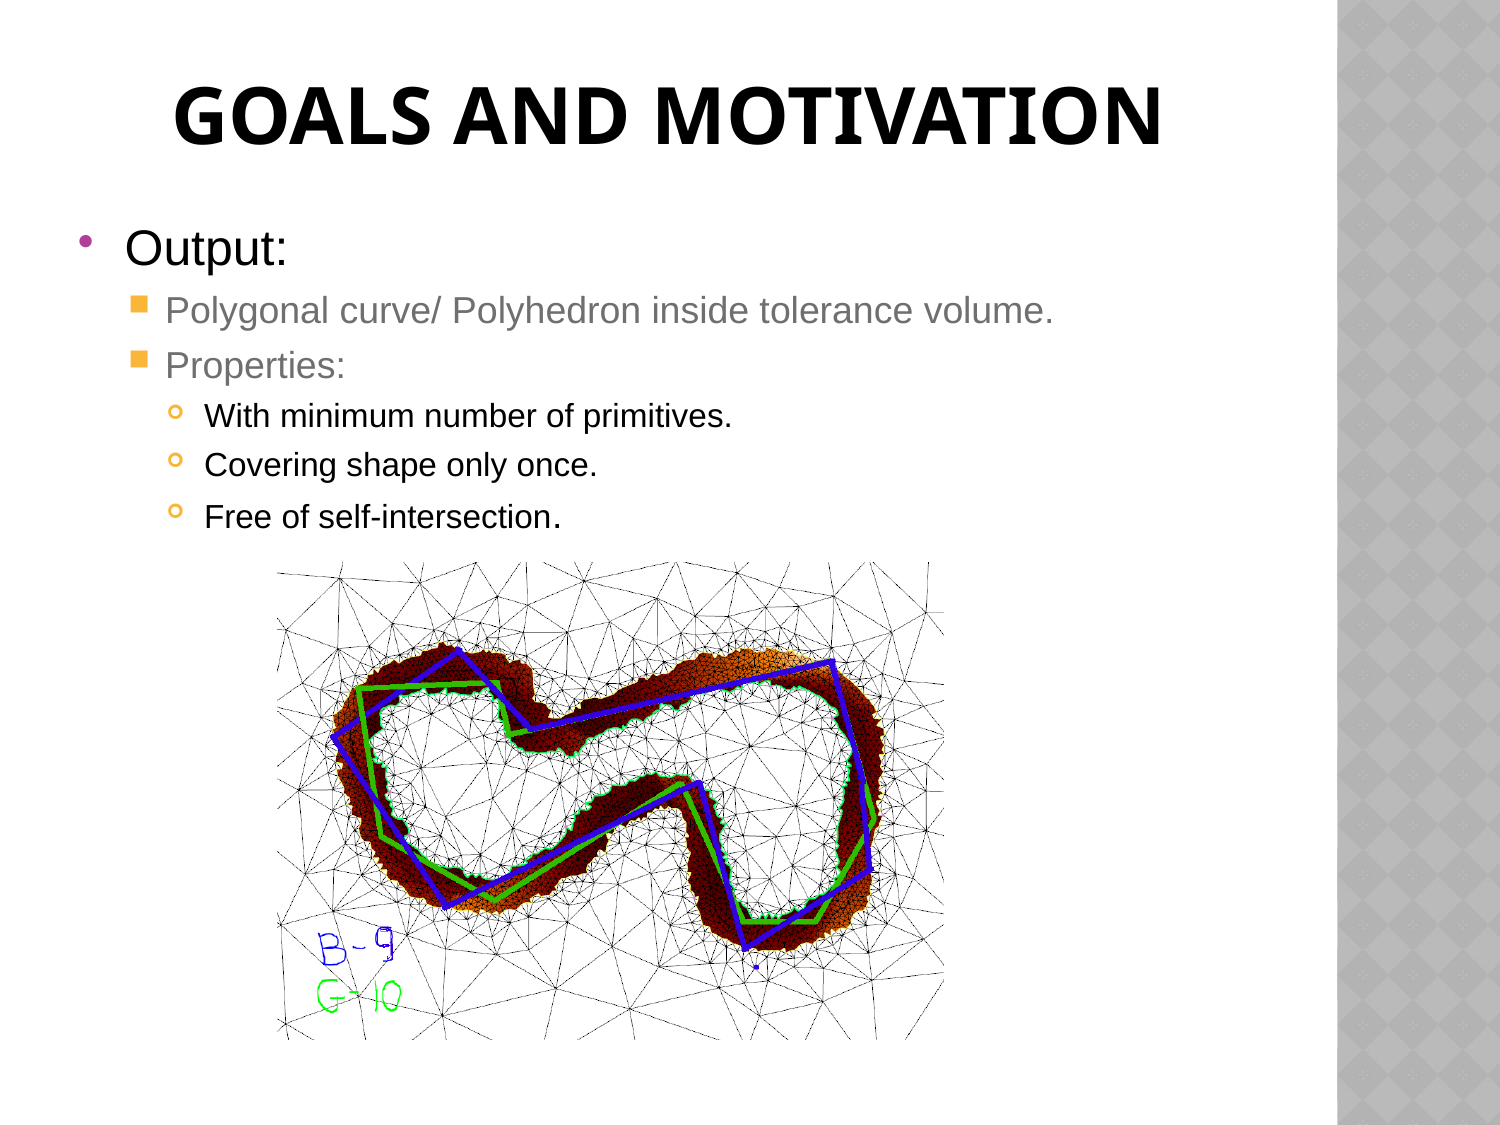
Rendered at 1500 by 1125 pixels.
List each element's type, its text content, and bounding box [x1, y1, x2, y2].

list Output: Polygonal curve/ Polyhedron inside tolerance volume. Properties: With minimum number of primitives. Covering shape only once. Free of self-intersection. [64, 208, 1253, 1004]
title Goals and Motivation [75, 52, 1263, 161]
picture [277, 561, 945, 1041]
